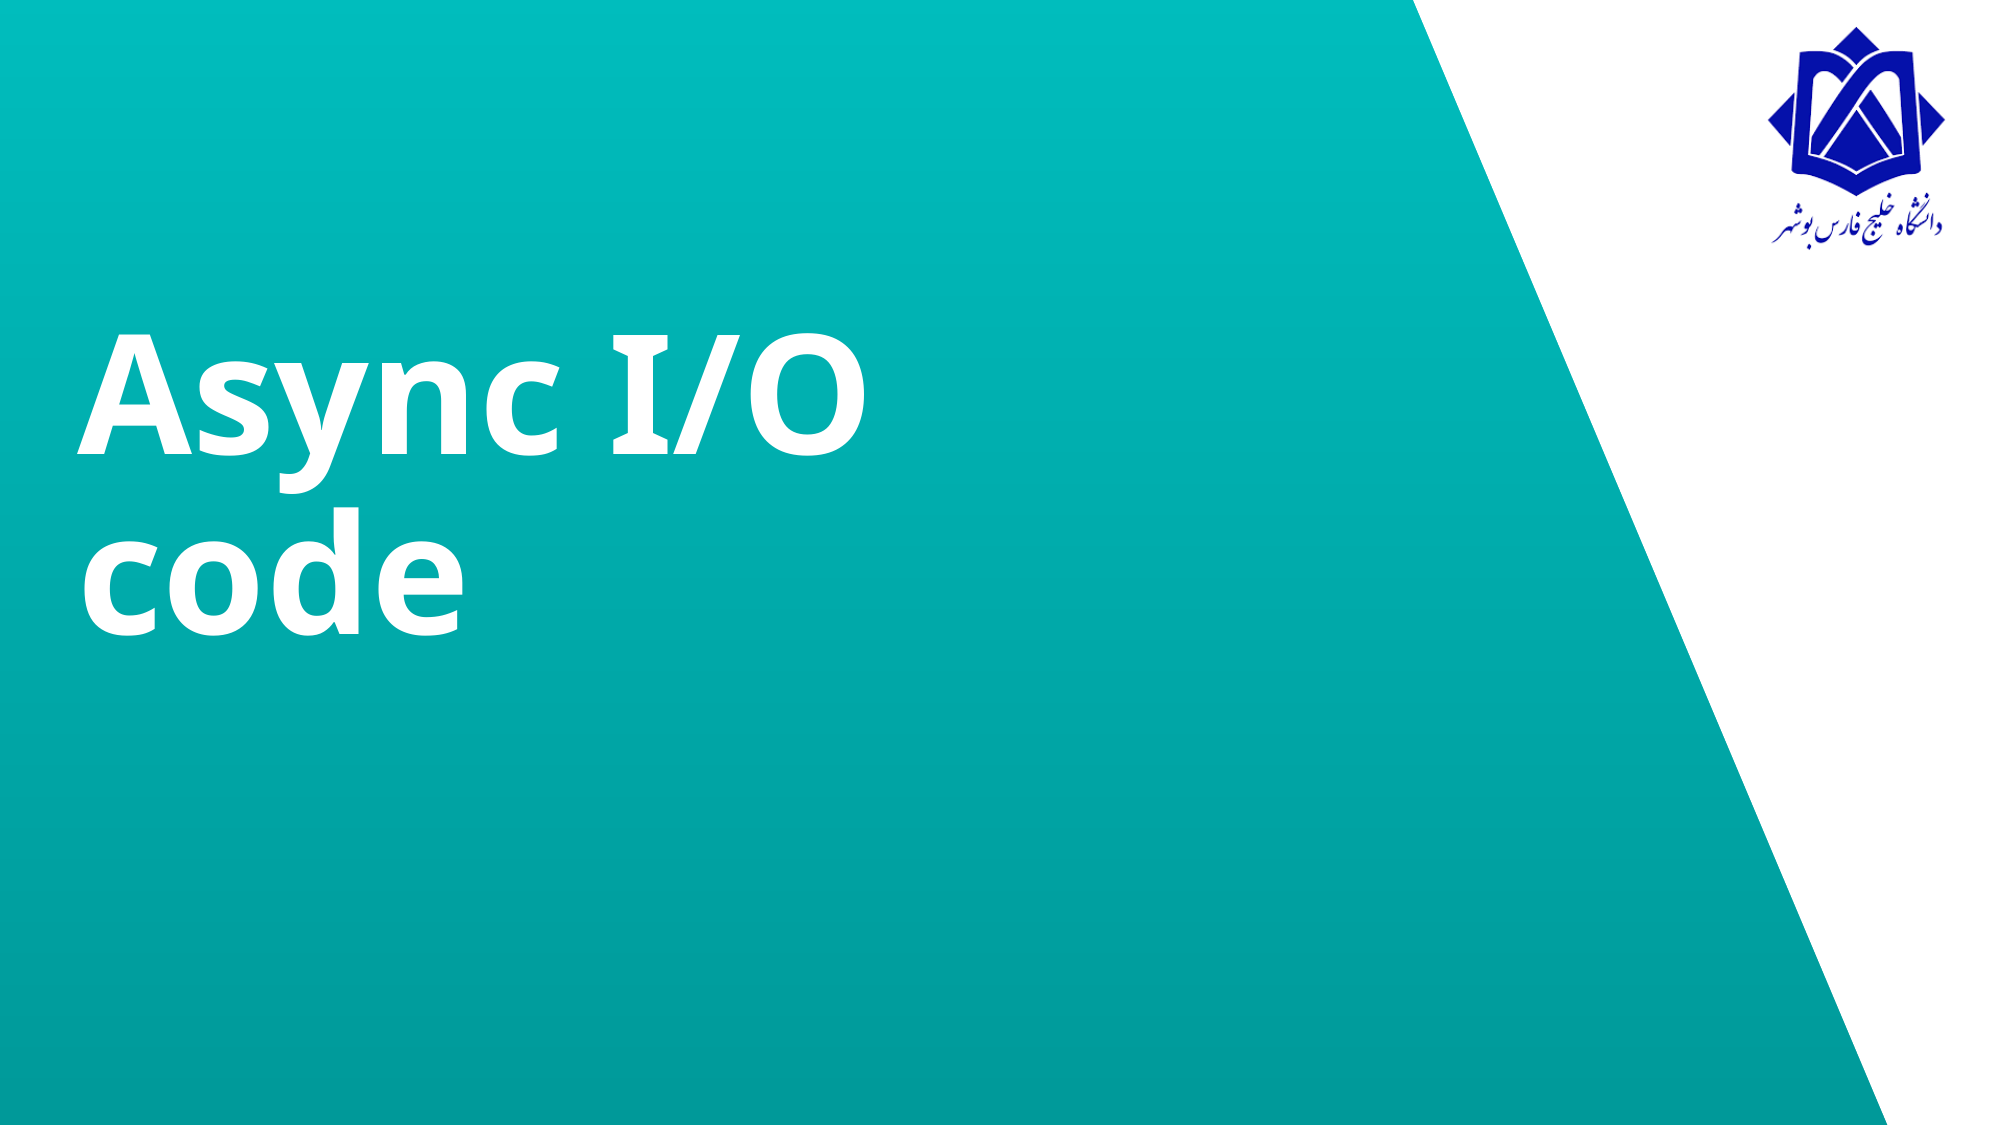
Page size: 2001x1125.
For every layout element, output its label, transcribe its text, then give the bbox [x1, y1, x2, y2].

picture [1739, 24, 1974, 260]
title Async I/O code [62, 447, 1281, 678]
text_box [1413, 0, 2000, 1125]
